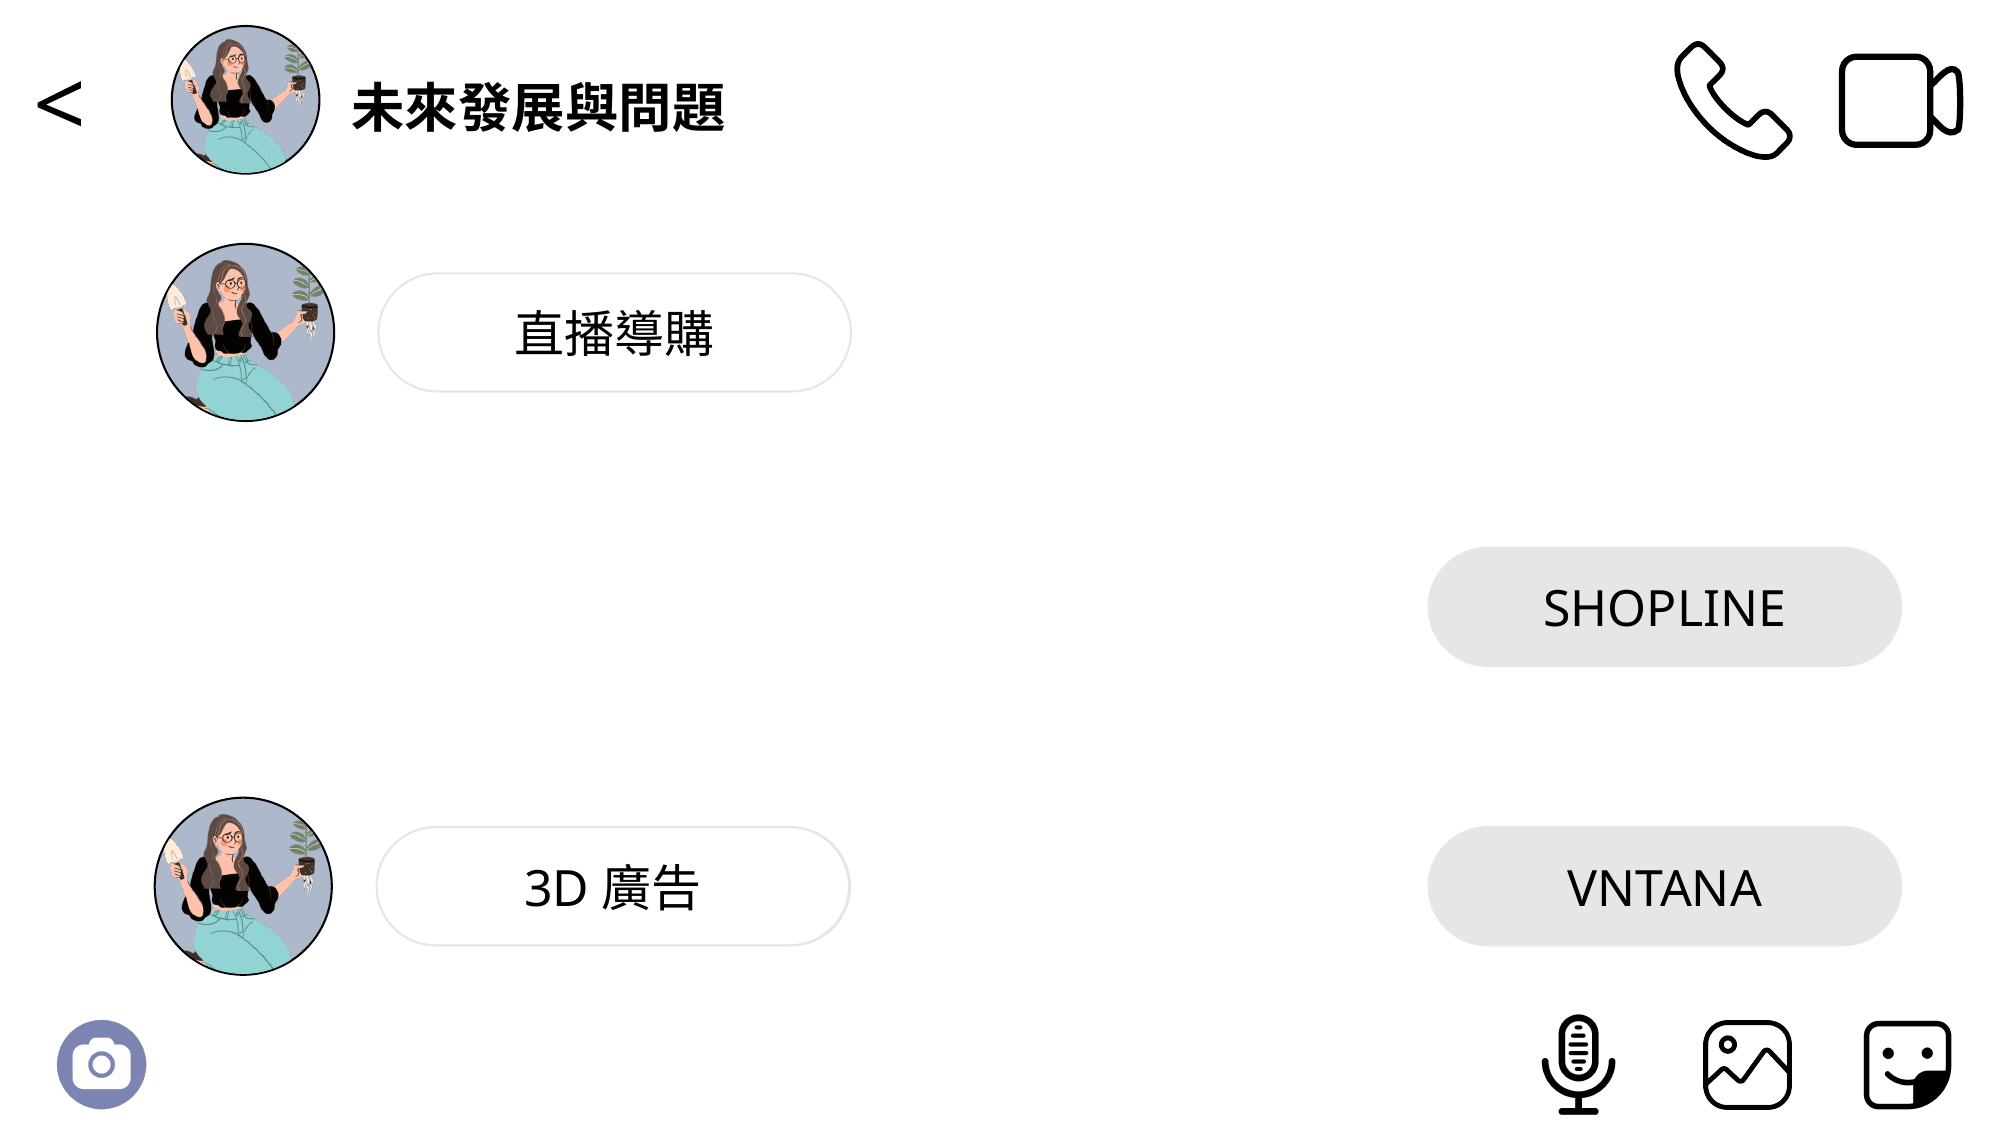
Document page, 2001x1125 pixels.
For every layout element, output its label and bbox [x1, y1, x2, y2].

text_box [171, 25, 320, 174]
text_box [0, 0, 2000, 1125]
